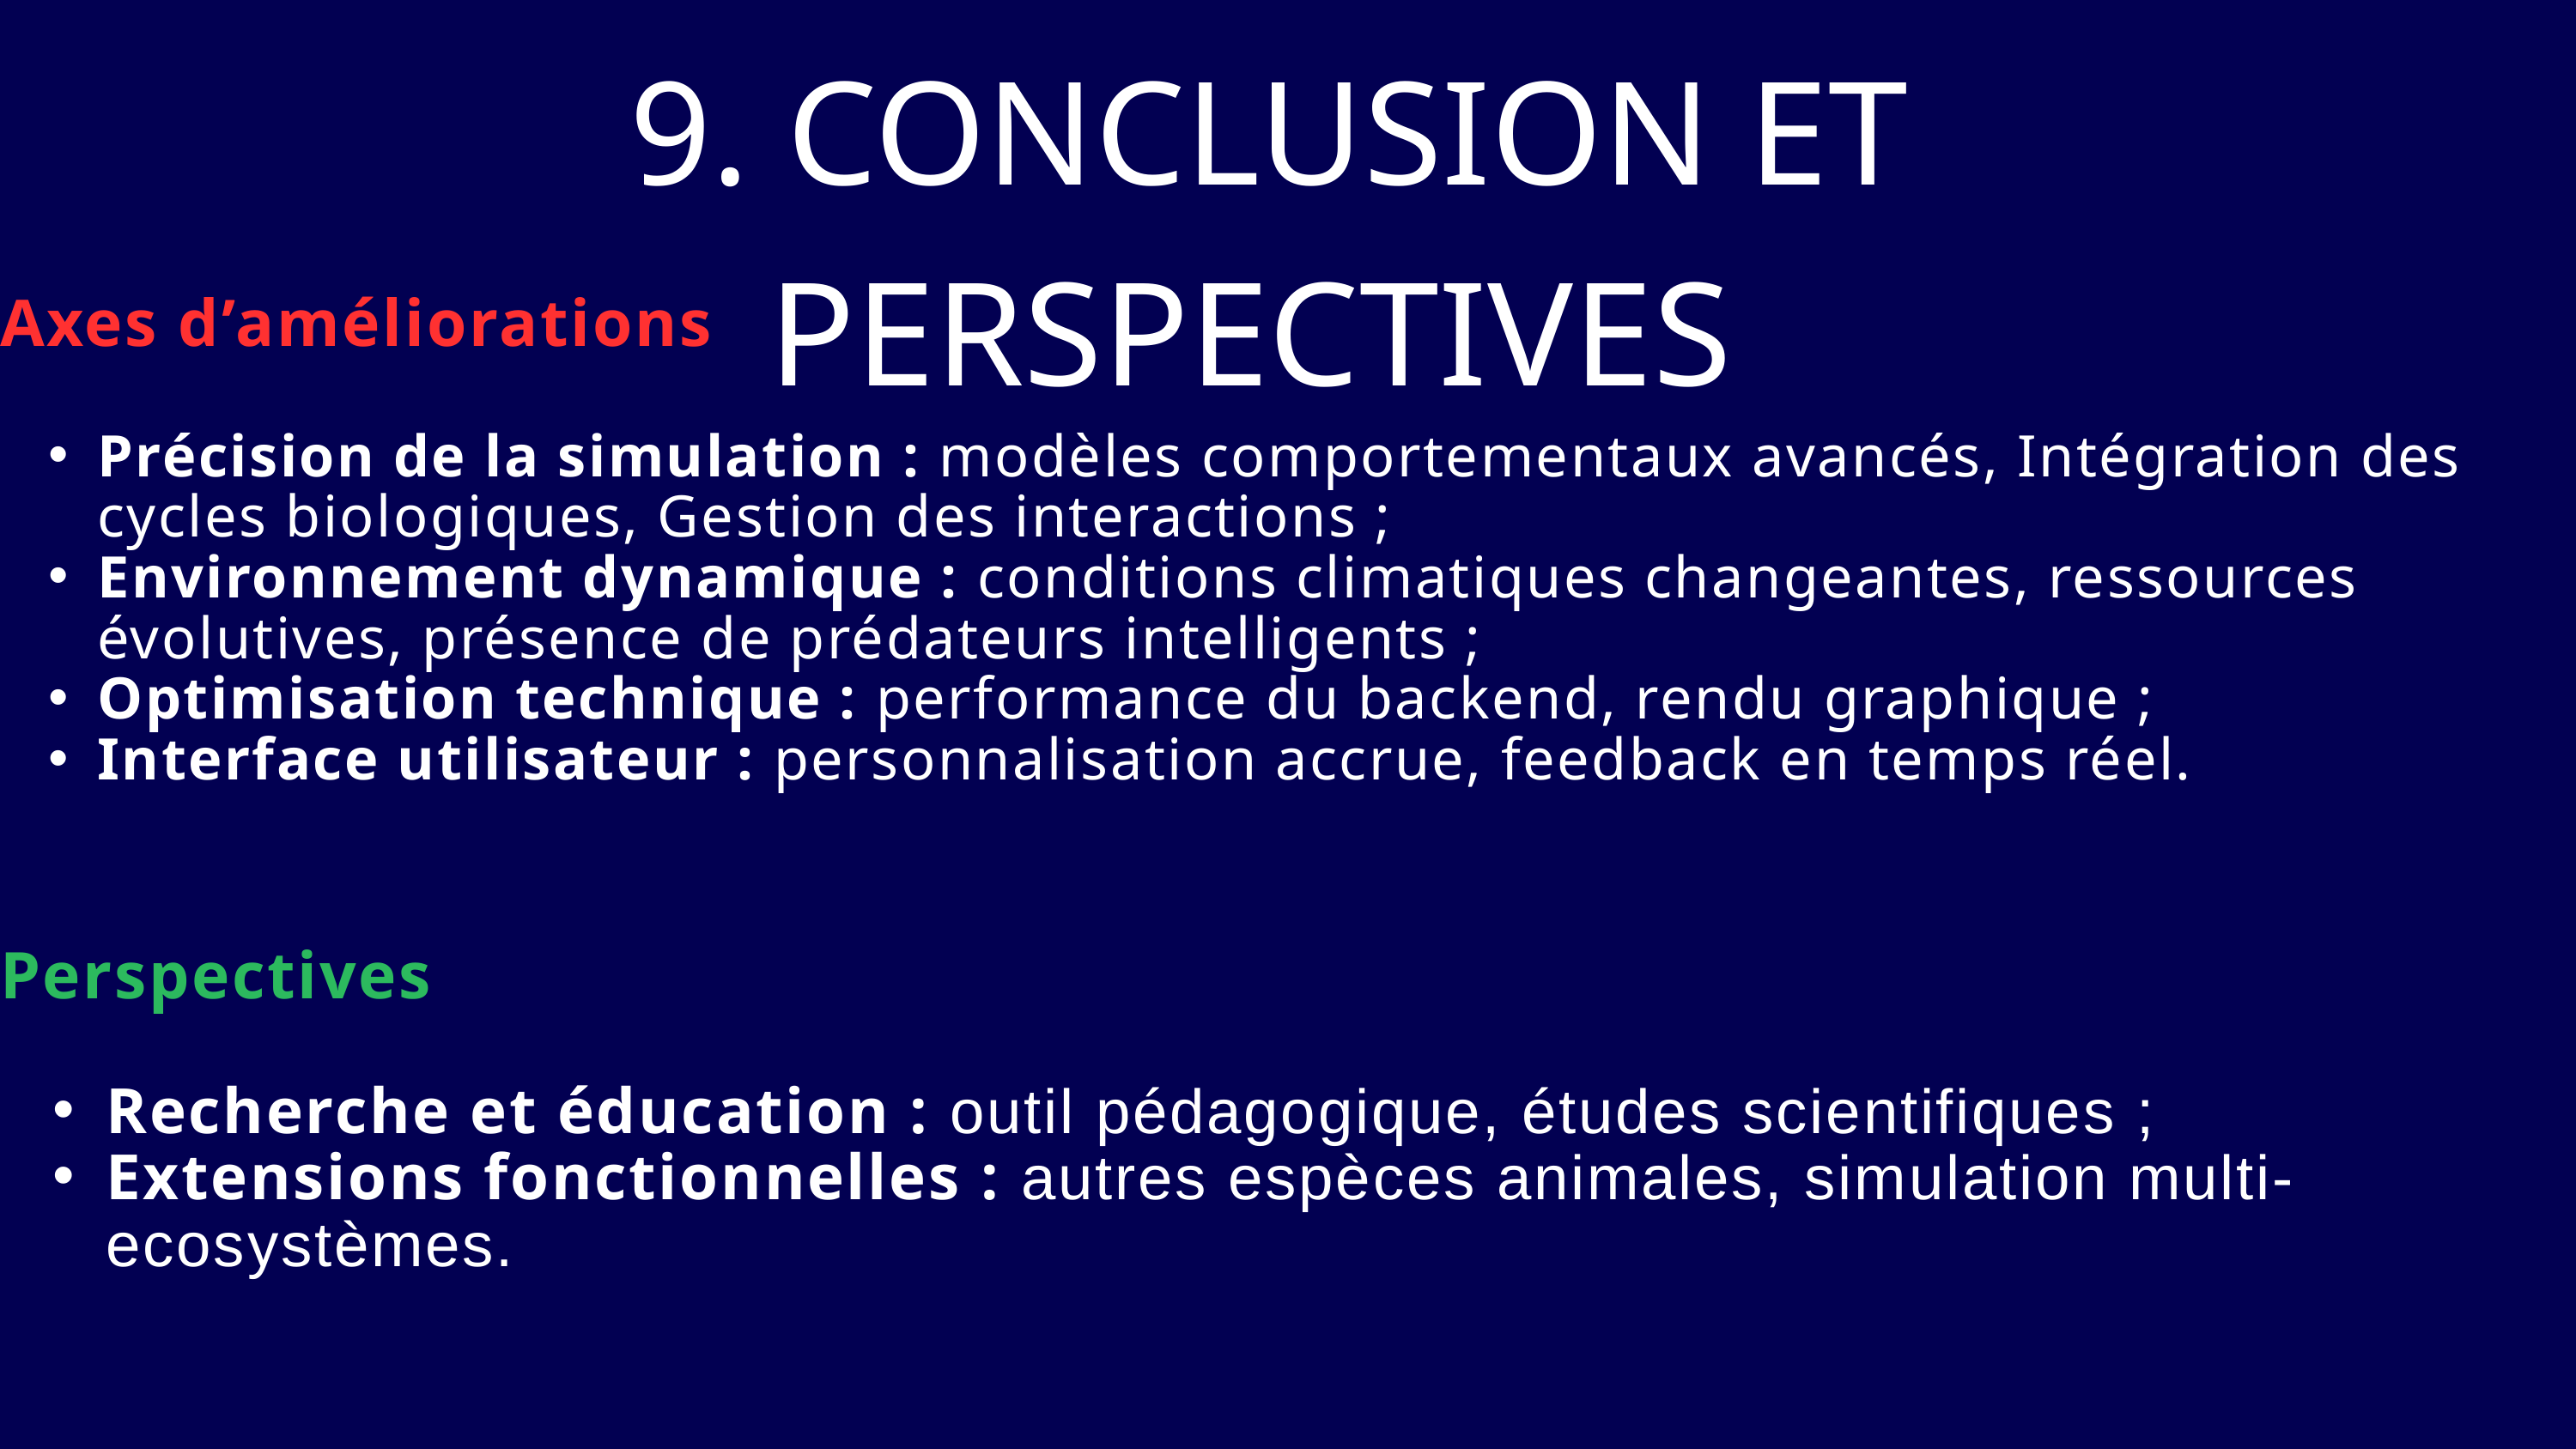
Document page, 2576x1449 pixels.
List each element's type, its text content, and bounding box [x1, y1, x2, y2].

text_box Axes d’améliorations Précision de la simulation : modèles comportementaux avancés, Intégration des cycles biologiques, Gestion des interactions ; Environnement dynamique : conditions climatiques changeantes, ressources évolutives, présence de prédateurs intelligents ; Optimisation technique : performance du backend, rendu graphique ; Interface utilisateur : personnalisation accrue, feedback en temps réel. [0, 290, 2551, 791]
text_box Perspectives Recherche et éducation : outil pédagogique, études scientifiques ; Extensions fonctionnelles : autres espèces animales, simulation multi-ecosystèmes. [0, 943, 2551, 1279]
text_box 9. CONCLUSION ET PERSPECTIVES [443, 13, 2058, 290]
